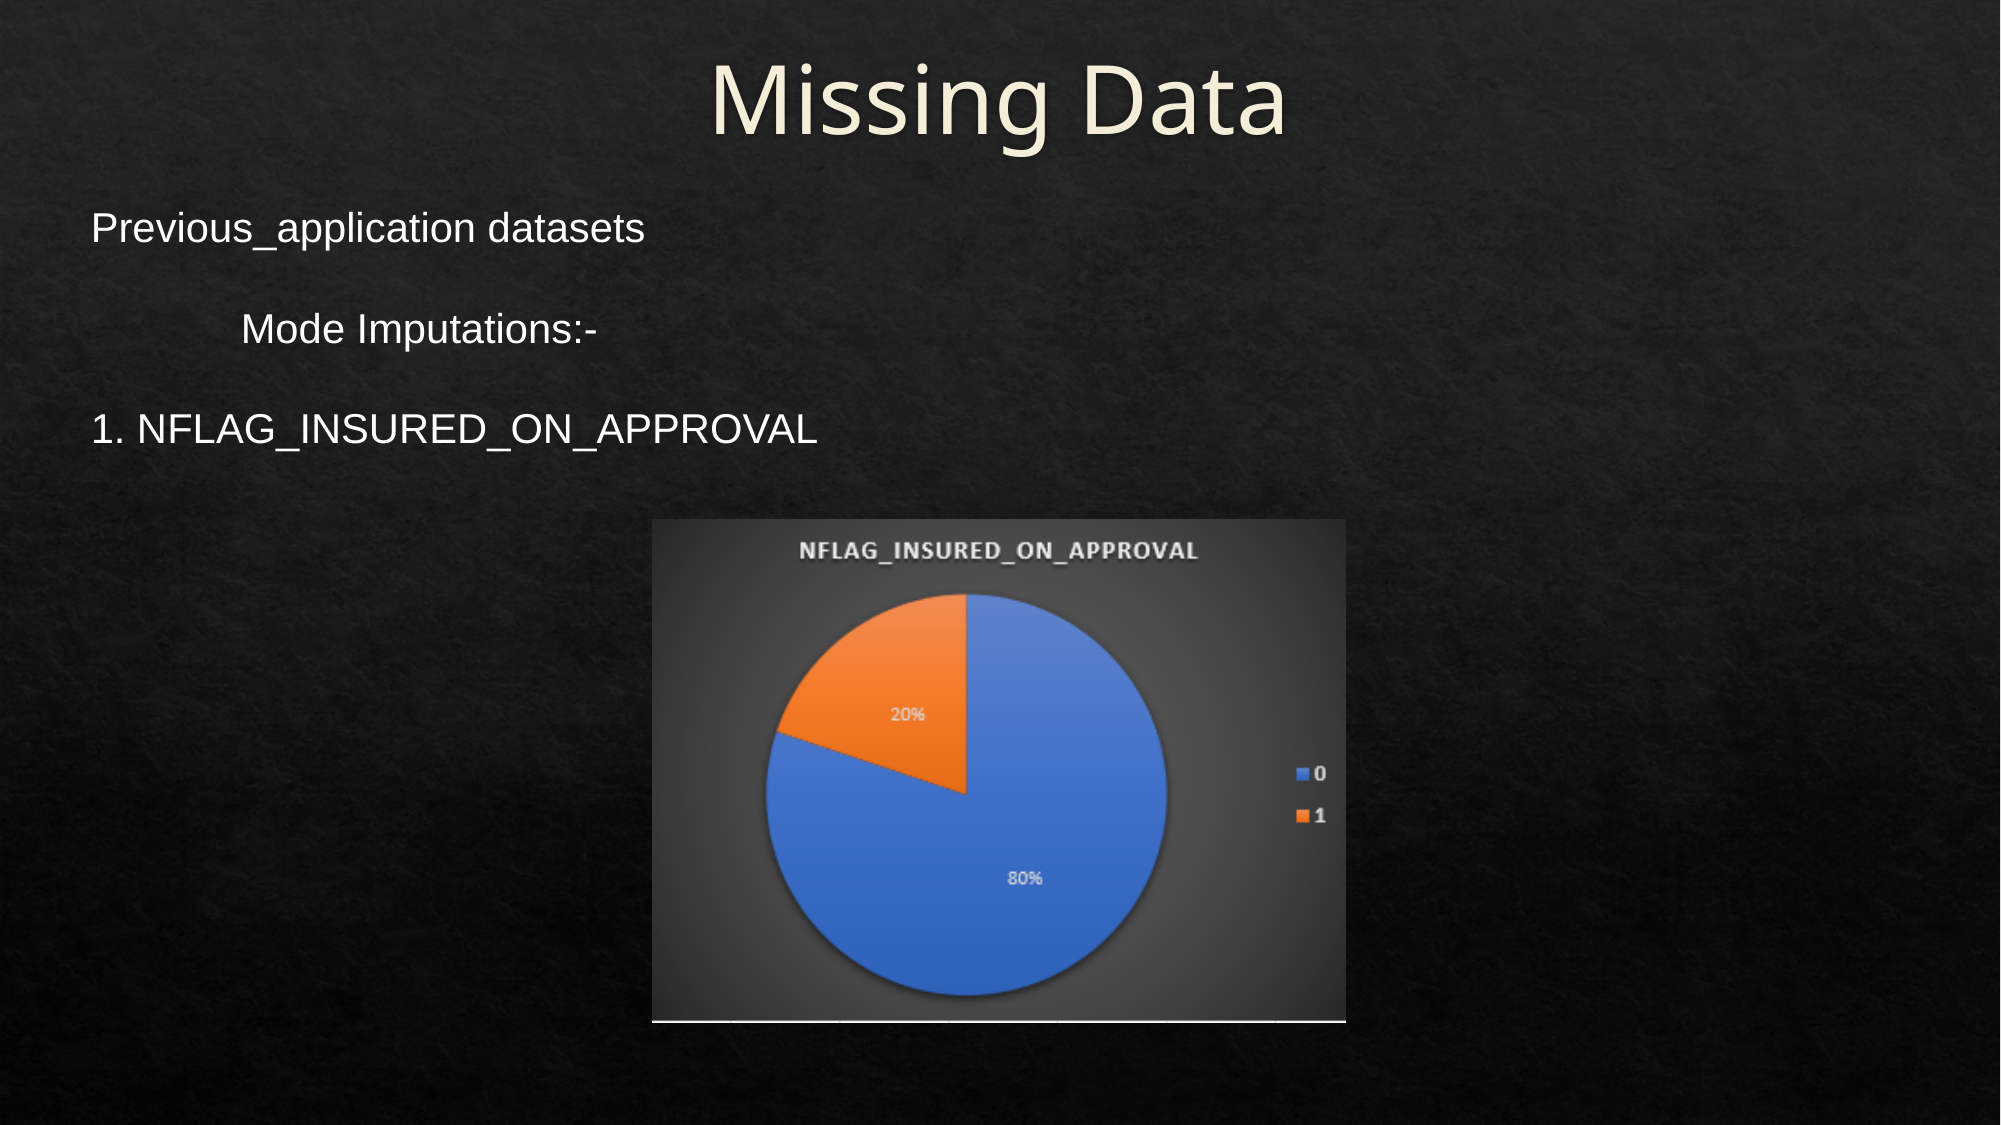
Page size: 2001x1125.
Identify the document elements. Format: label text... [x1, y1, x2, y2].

picture [651, 519, 1347, 1024]
title Missing Data [149, 0, 1849, 207]
text_box Previous_application datasets Mode Imputations:- 1. NFLAG_INSURED_ON_APPROVAL [76, 193, 834, 459]
